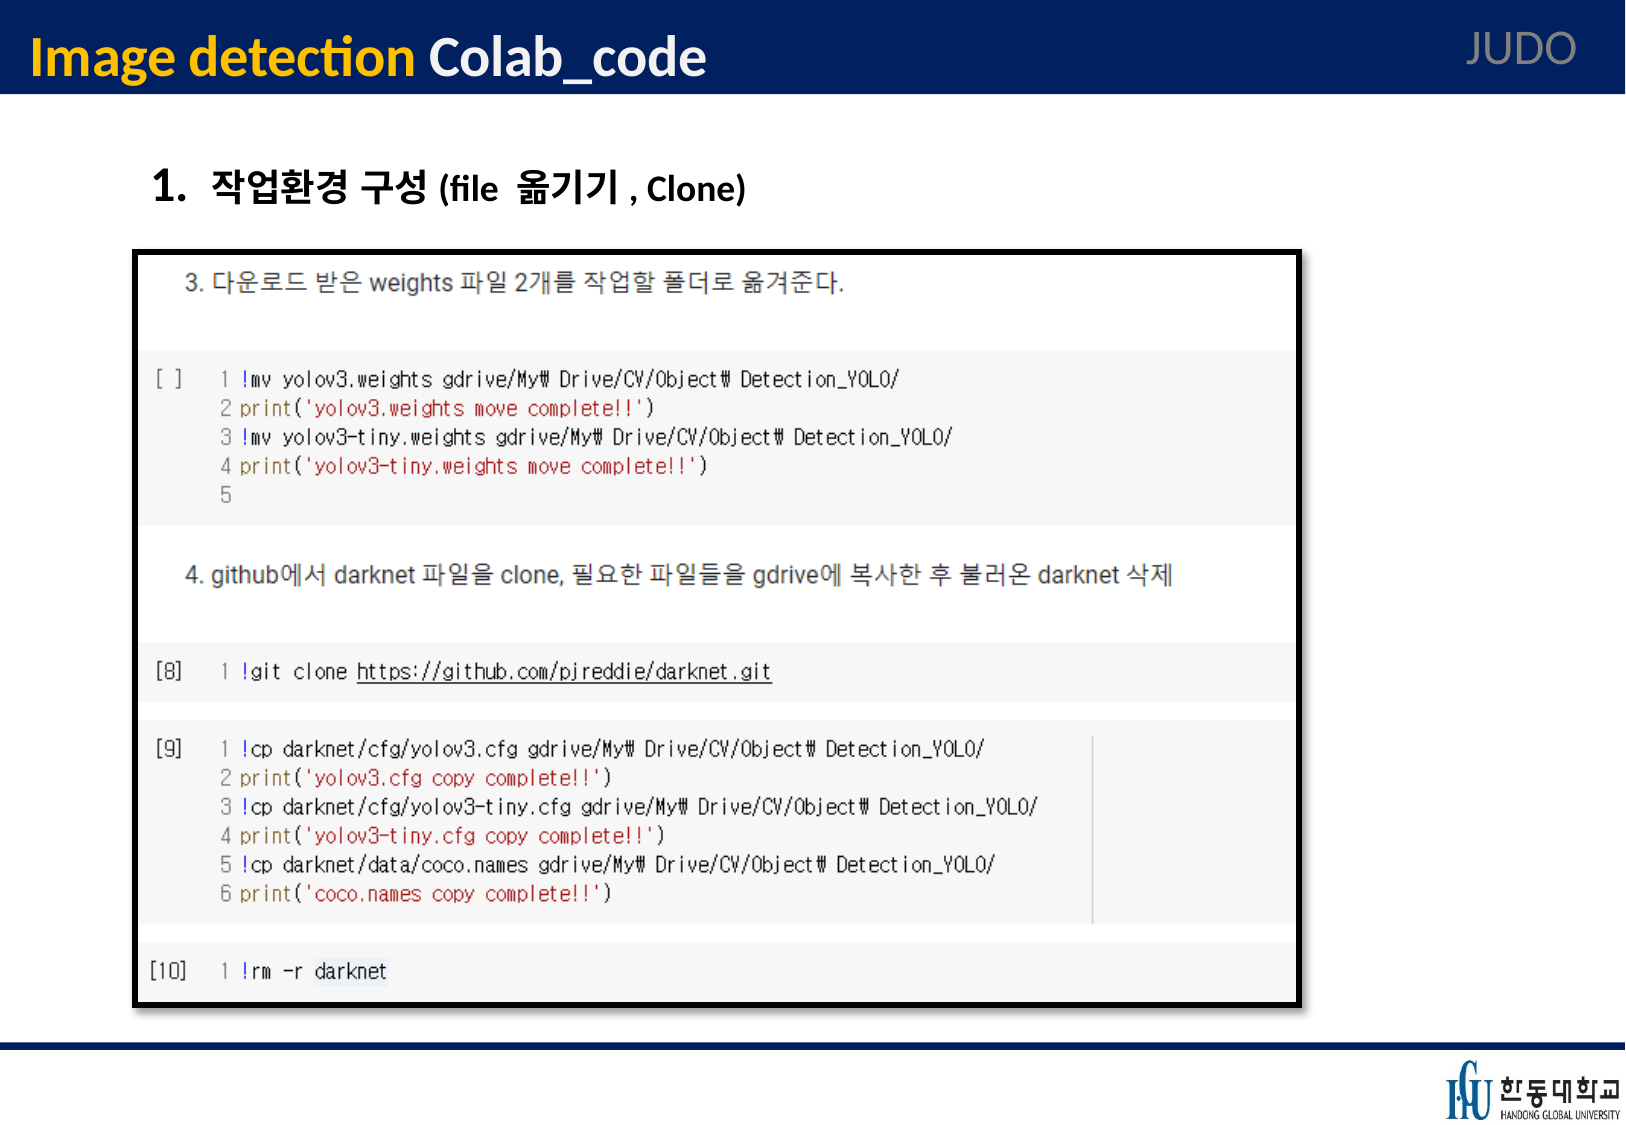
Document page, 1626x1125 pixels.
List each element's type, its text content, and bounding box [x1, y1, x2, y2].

text_box JUDO [1451, 7, 1593, 82]
picture [1440, 1055, 1625, 1125]
title Image detection Colab_code [14, 0, 1611, 96]
picture [137, 254, 1297, 1003]
text_box 1. 작업환경 구성(file 옮기기, Clone) [135, 143, 771, 219]
